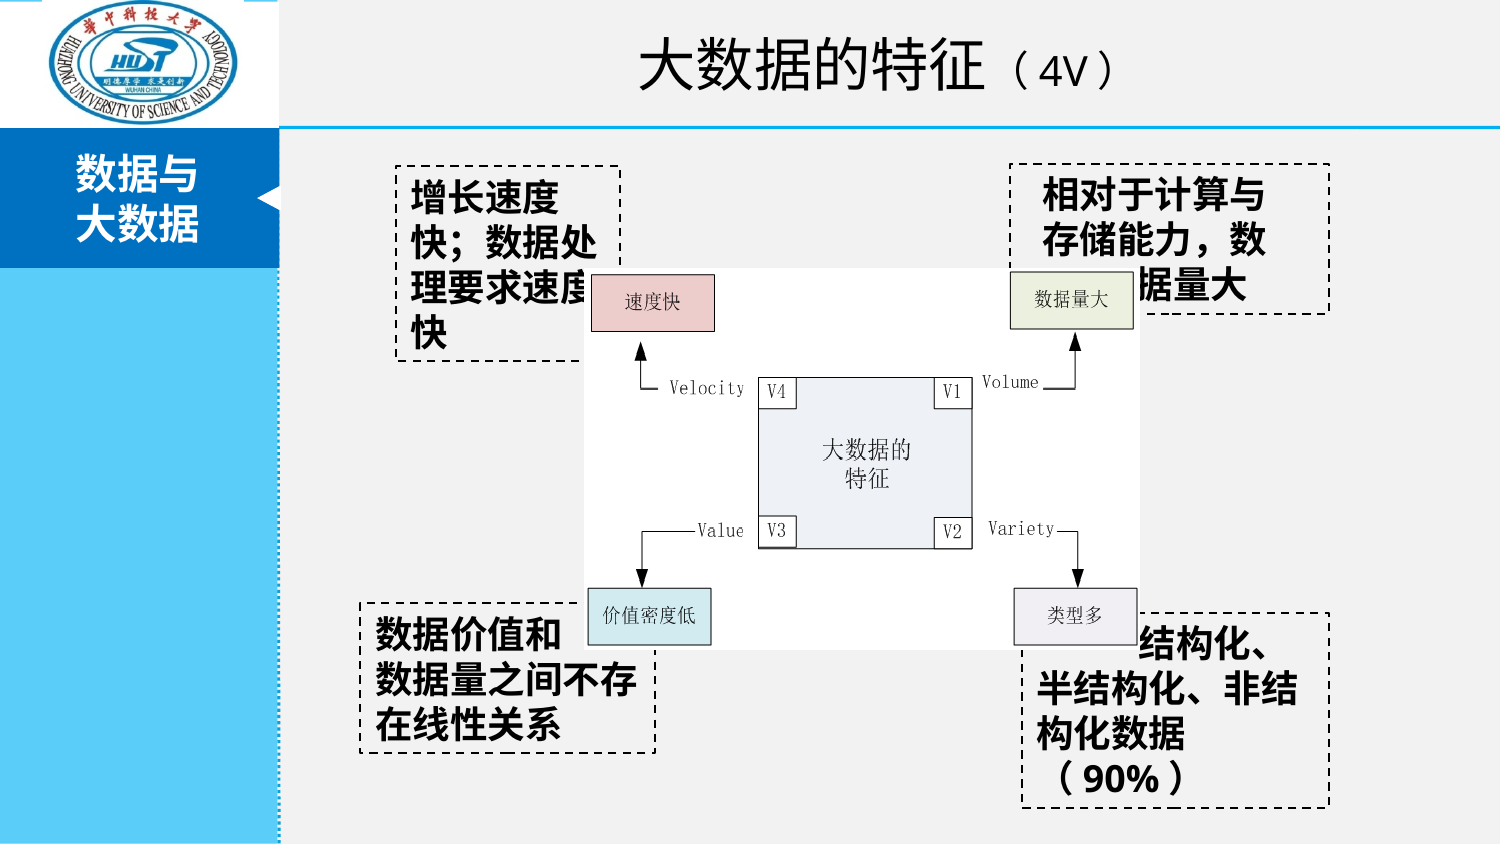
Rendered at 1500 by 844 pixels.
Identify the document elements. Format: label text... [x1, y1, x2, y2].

text_box 相对于计算与 存储能力，数 据量大 [1009, 164, 1329, 314]
text_box 结构化、半结构化、非结构化数据（90%） [1021, 612, 1329, 808]
text_box 大数据的特征（4V） [277, 0, 1500, 127]
picture [42, 0, 244, 128]
picture [584, 268, 1141, 650]
text_box 数据价值和 数据量之间不存在线性关系 [360, 603, 656, 753]
text_box 增长速度快；数据处理要求速度快 [395, 166, 620, 361]
